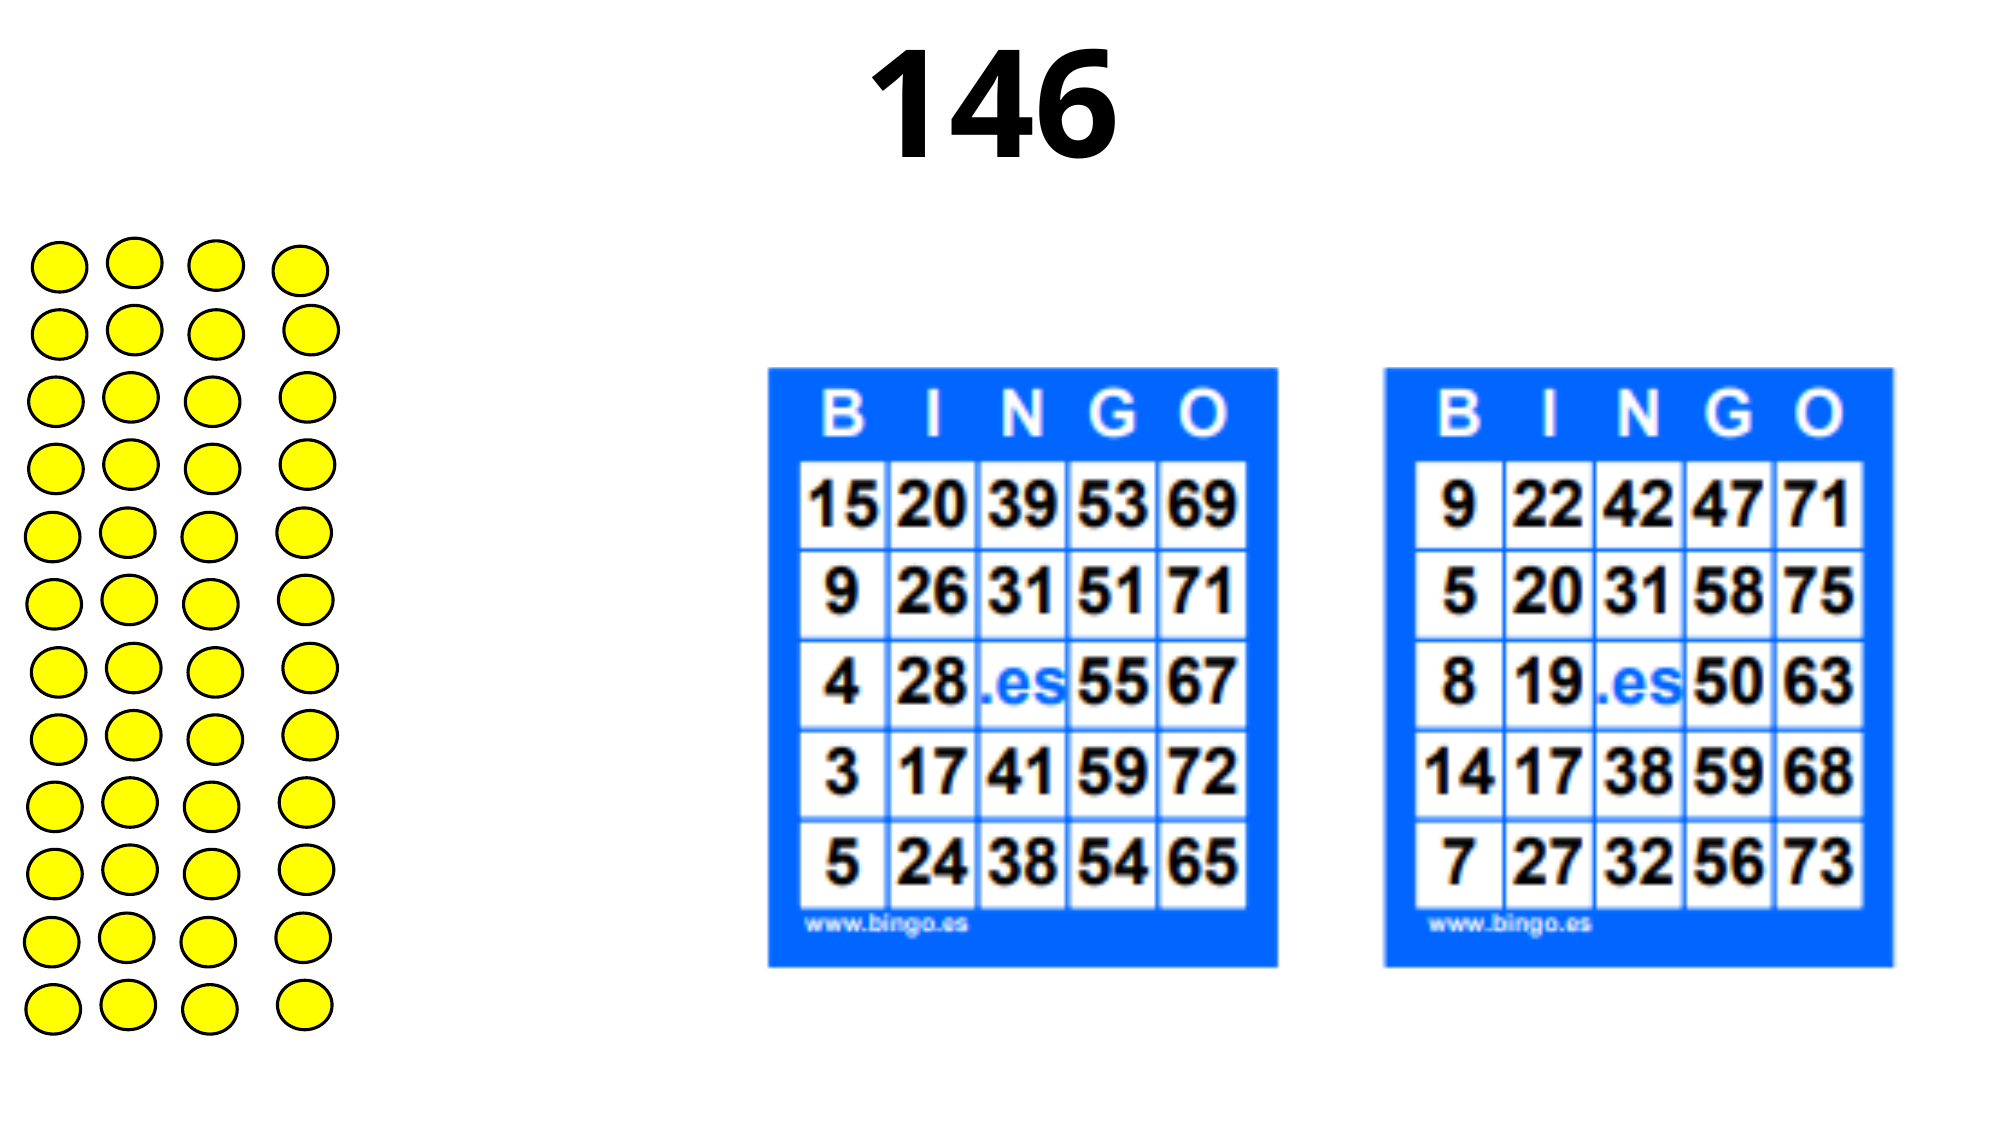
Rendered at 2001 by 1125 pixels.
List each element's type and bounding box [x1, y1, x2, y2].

text_box [277, 574, 335, 626]
text_box [27, 443, 85, 495]
text_box [278, 776, 335, 829]
text_box [102, 371, 160, 424]
text_box [30, 646, 88, 699]
text_box [98, 912, 156, 964]
text_box [181, 983, 239, 1036]
text_box [101, 843, 159, 896]
text_box [99, 506, 157, 559]
text_box [187, 239, 245, 292]
text_box [30, 713, 88, 766]
text_box [184, 443, 241, 495]
text_box [26, 781, 84, 833]
text_box [272, 245, 329, 297]
text_box [180, 511, 238, 563]
text_box [31, 308, 88, 361]
text_box [274, 912, 332, 964]
text_box [105, 642, 163, 694]
text_box [278, 843, 335, 896]
text_box [275, 506, 333, 559]
text_box [99, 979, 157, 1031]
text_box [182, 578, 240, 631]
text_box [187, 308, 245, 361]
text_box [25, 578, 83, 631]
text_box [281, 709, 339, 762]
text_box [106, 304, 164, 356]
text_box [186, 646, 244, 699]
text_box [105, 709, 163, 762]
text_box [281, 642, 339, 694]
text_box [186, 713, 244, 766]
text_box [27, 375, 85, 428]
text_box [279, 371, 336, 424]
text_box [184, 375, 241, 428]
text_box [24, 983, 82, 1036]
text_box [106, 237, 164, 289]
text_box [101, 776, 159, 829]
text_box [279, 438, 336, 491]
text_box [26, 848, 84, 900]
text_box [100, 574, 158, 626]
text_box [24, 511, 81, 563]
text_box [31, 241, 88, 294]
picture [755, 367, 1916, 978]
text_box [282, 304, 340, 356]
text_box [102, 438, 160, 491]
text_box [848, 0, 1186, 195]
text_box [183, 781, 240, 833]
text_box [179, 916, 237, 968]
text_box [23, 916, 81, 968]
text_box [276, 979, 334, 1031]
text_box [183, 848, 240, 900]
